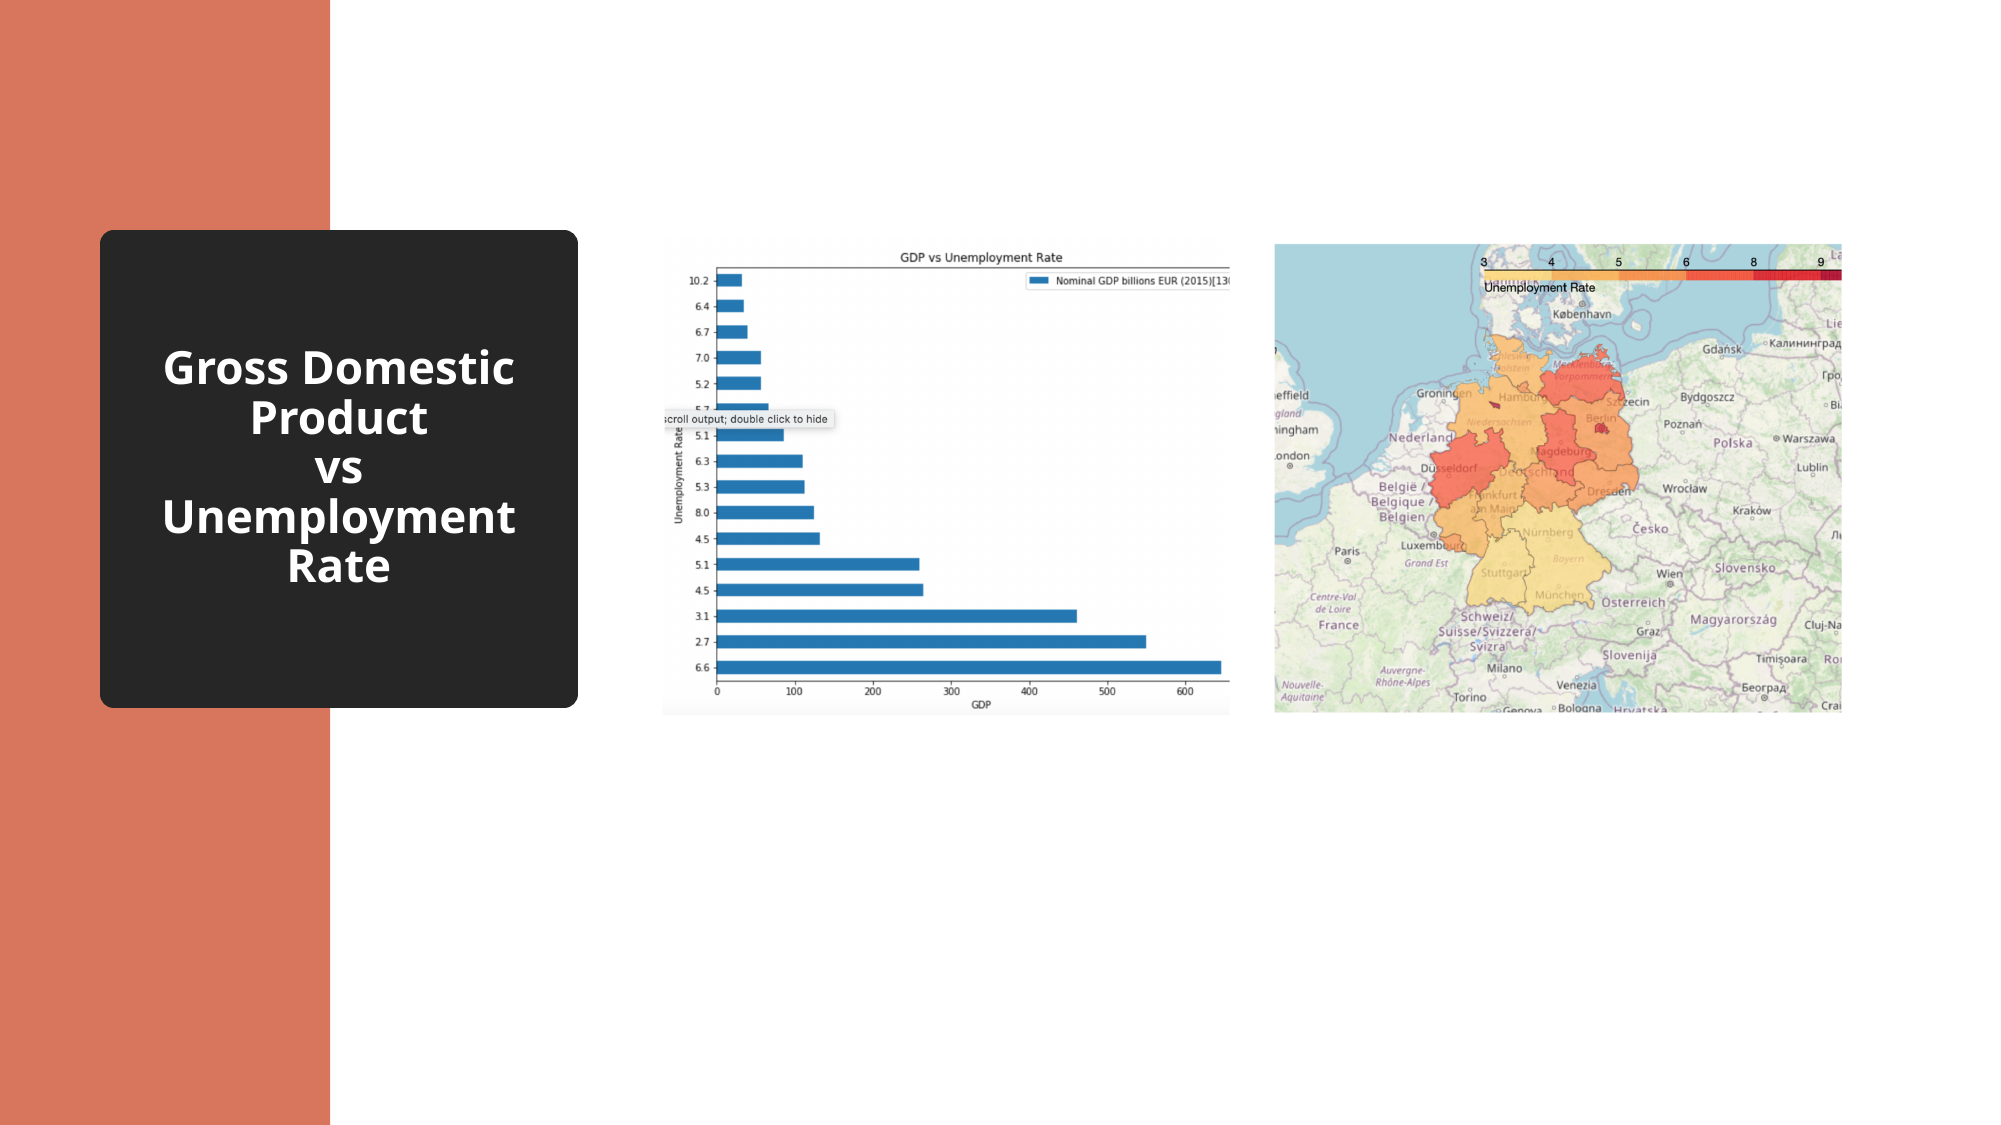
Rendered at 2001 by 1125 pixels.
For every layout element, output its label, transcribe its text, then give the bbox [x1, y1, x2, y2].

text_box [0, 0, 331, 1125]
picture [1274, 238, 1842, 716]
title Gross Domestic Product vs Unemployment Rate [113, 243, 564, 694]
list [662, 238, 1230, 716]
